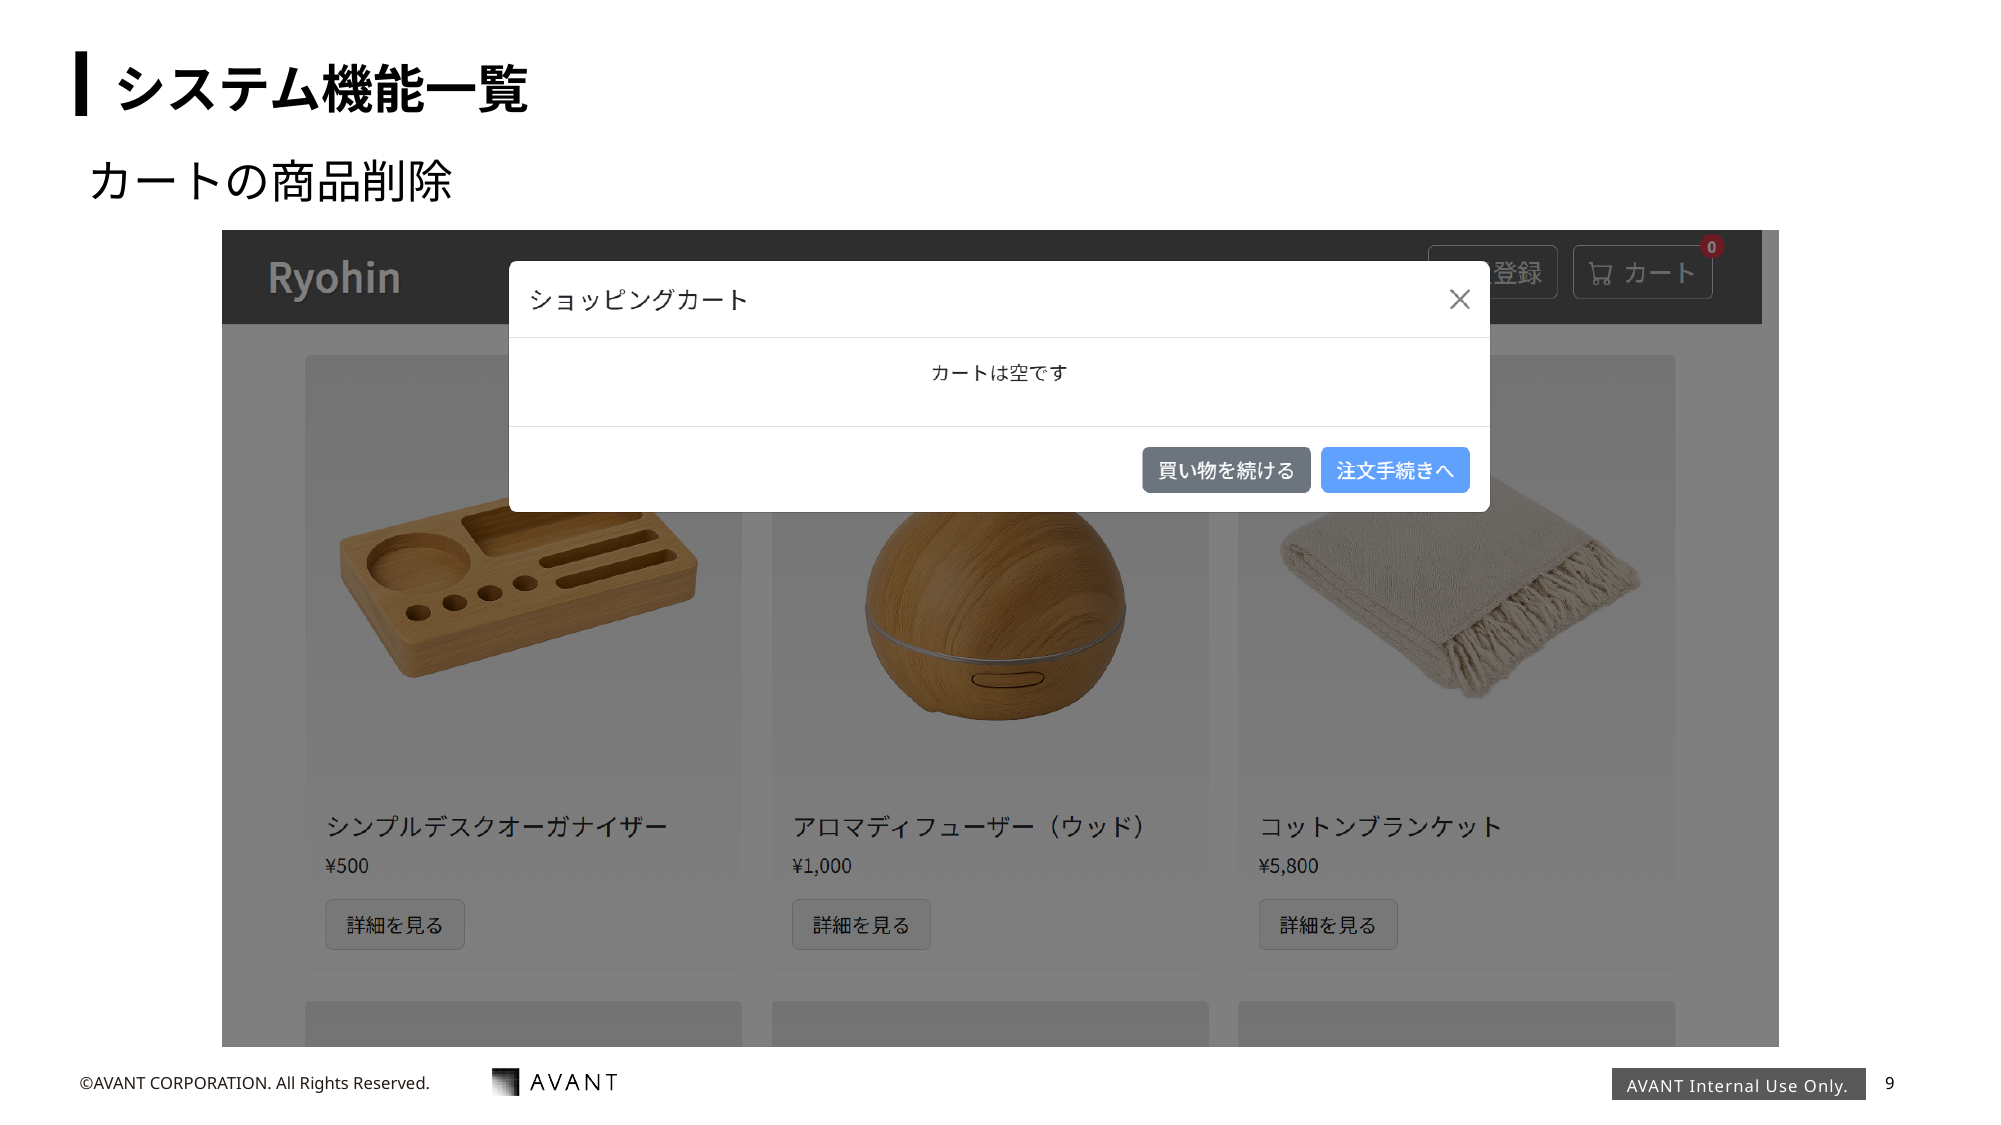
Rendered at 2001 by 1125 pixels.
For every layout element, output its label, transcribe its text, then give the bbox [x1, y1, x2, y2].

list カートの商品削除 [72, 145, 1928, 1047]
picture [492, 1068, 617, 1096]
title システム機能一覧 [100, 49, 1701, 113]
picture [222, 230, 1779, 1047]
